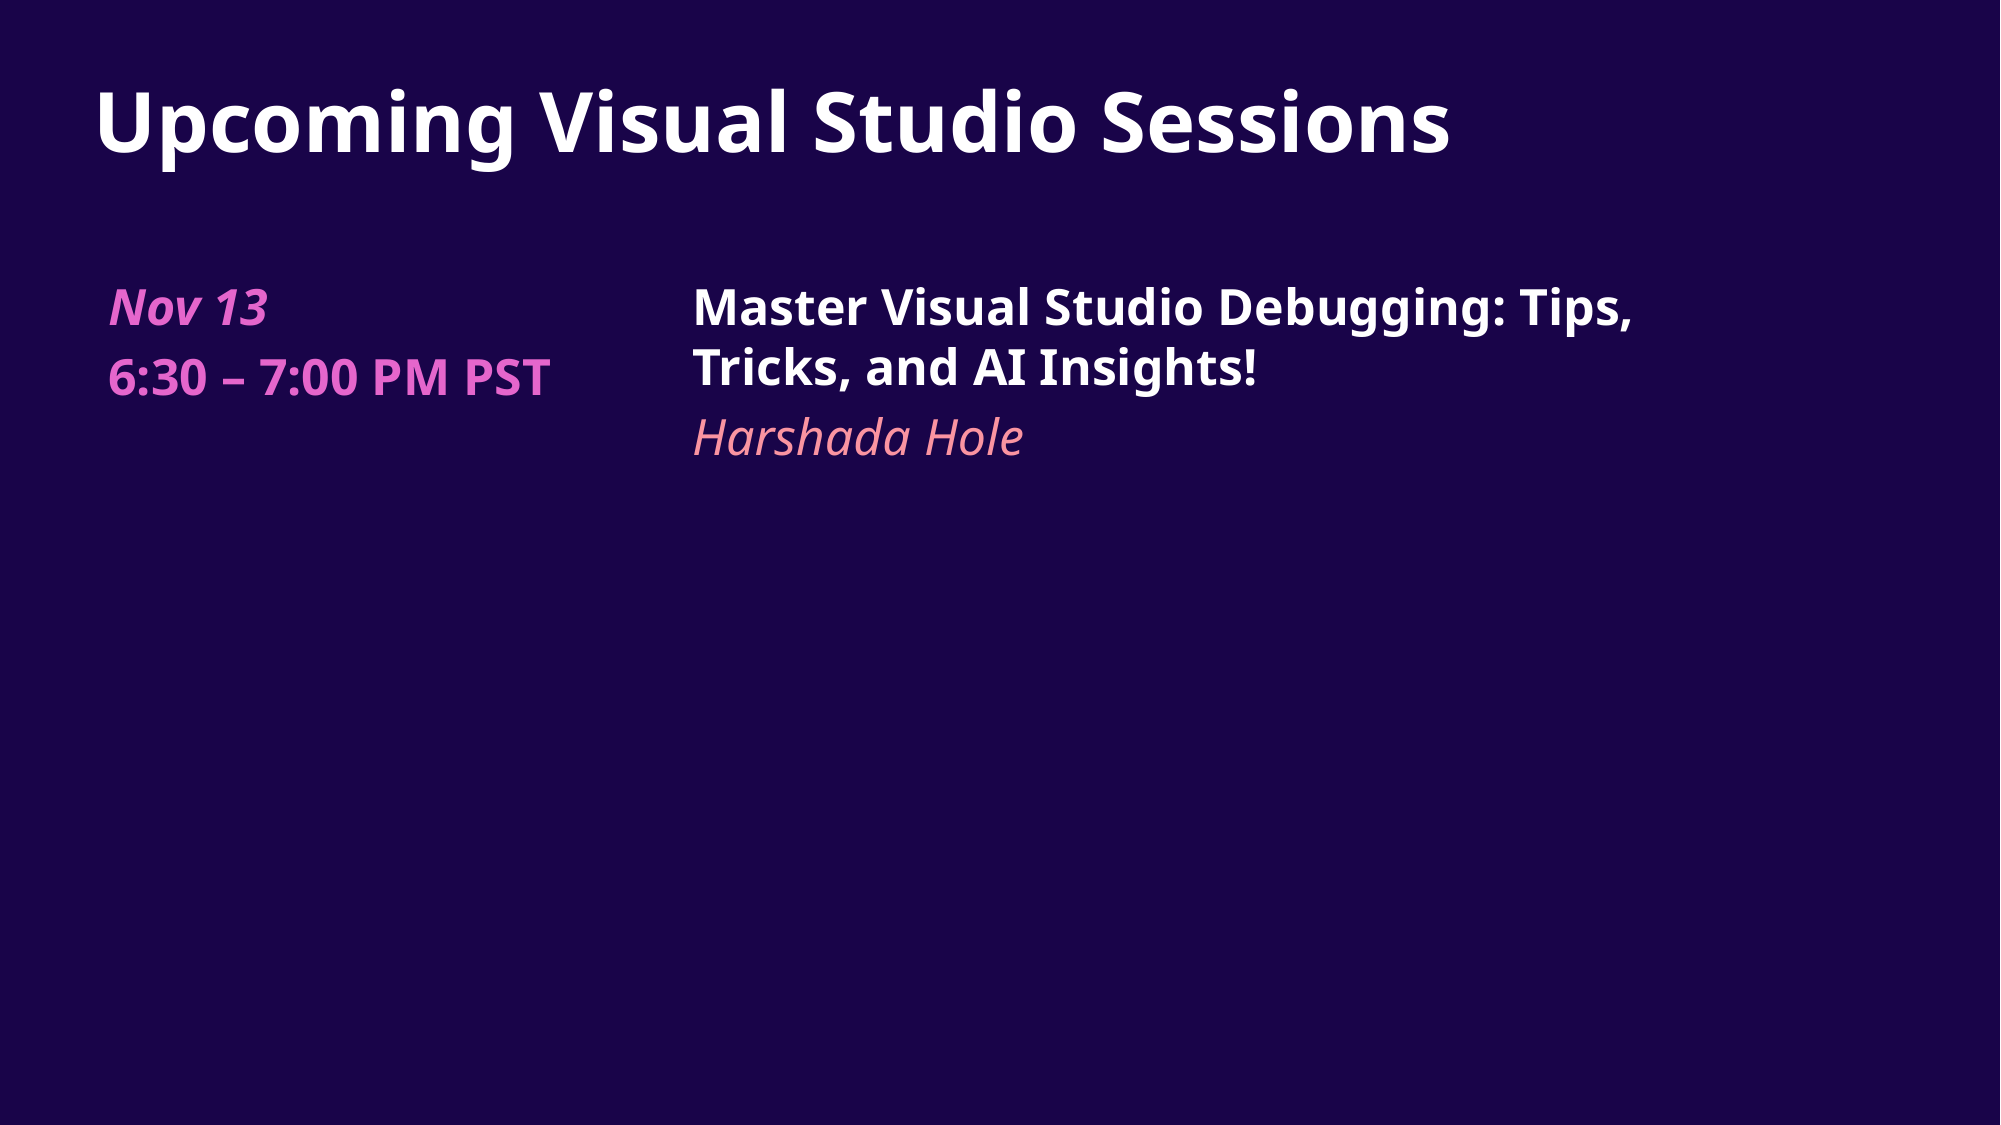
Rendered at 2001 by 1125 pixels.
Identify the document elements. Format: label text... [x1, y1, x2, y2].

title Upcoming Visual Studio Sessions [93, 69, 1902, 171]
text_box Master Visual Studio Debugging: Tips, Tricks, and AI Insights! Harshada Hole ​ [677, 268, 1804, 573]
text_box Nov 13 6:30 – 7:00 PM PST ​ [93, 268, 1670, 693]
